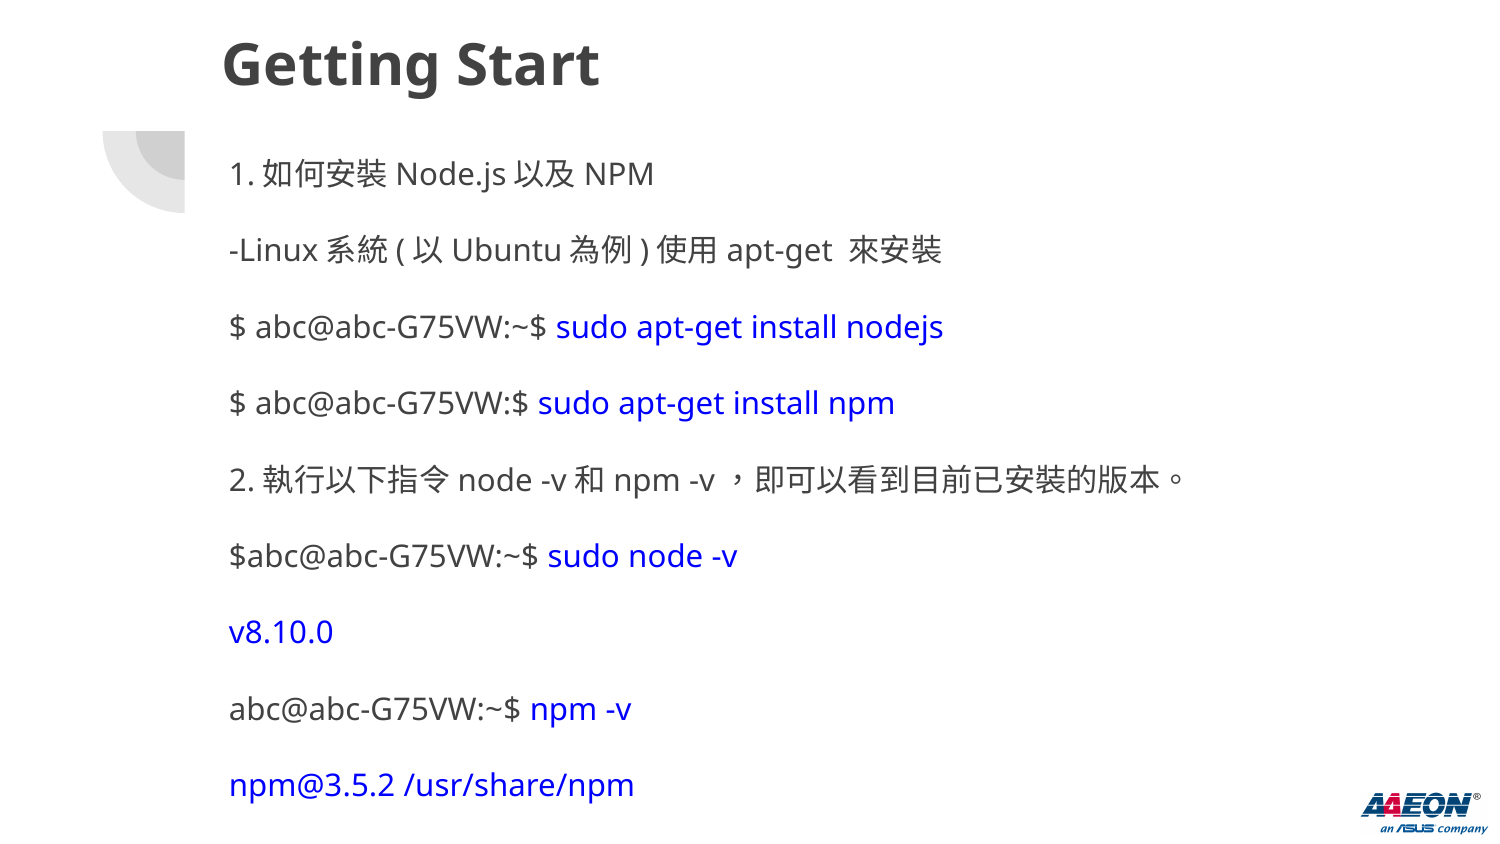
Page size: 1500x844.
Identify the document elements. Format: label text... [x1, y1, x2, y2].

title Getting Start [206, 12, 1360, 177]
picture [1359, 791, 1490, 836]
list 1.如何安裝Node.js以及NPM -Linux系統(以Ubuntu為例)使用apt-get 來安裝 $ abc@abc-G75VW:~$ sudo apt-get install nodejs $ abc@abc-G75VW:$ sudo apt-get install npm 2.執行以下指令node -v和npm -v，即可以看到目前已安裝的版本。 $abc@abc-G75VW:~$ sudo node -v v8.10.0 abc@abc-G75VW:~$ npm -v npm@3.5.2 /usr/share/npm [213, 133, 1368, 813]
